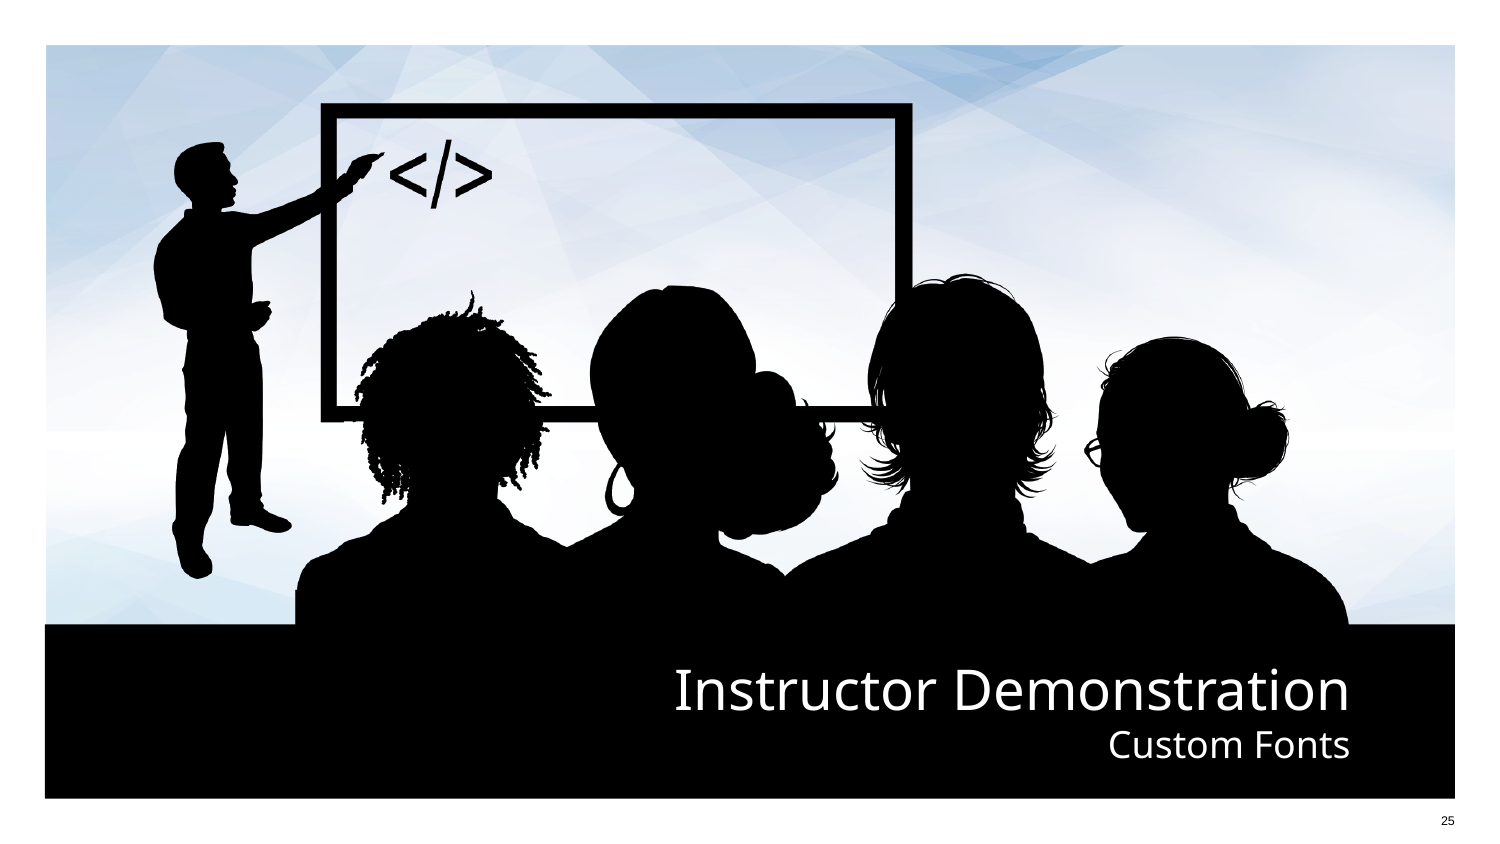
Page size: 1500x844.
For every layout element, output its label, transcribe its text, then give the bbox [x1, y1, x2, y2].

slide_number 25 [1412, 813, 1455, 831]
title Custom Fonts [0, 719, 1500, 799]
picture [45, 0, 1468, 630]
